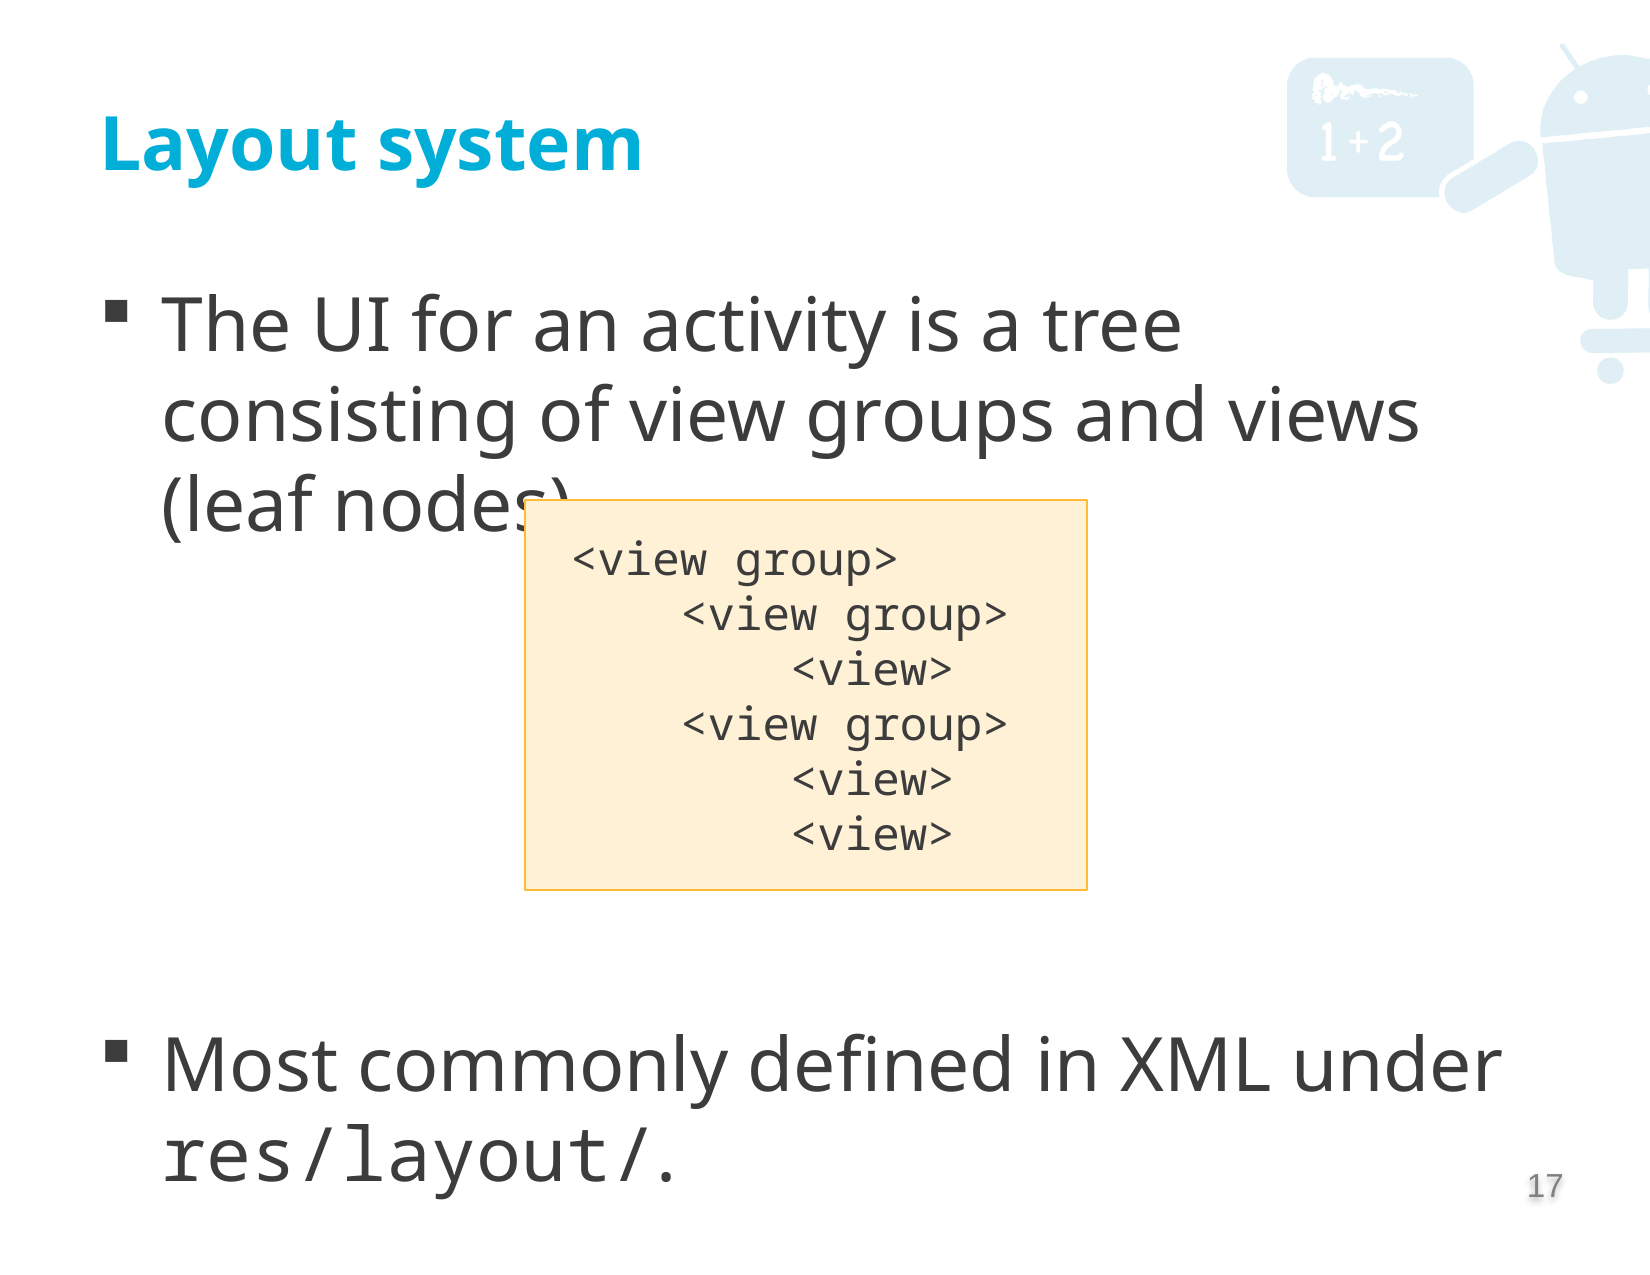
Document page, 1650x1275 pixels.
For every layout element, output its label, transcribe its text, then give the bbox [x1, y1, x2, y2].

list The UI for an activity is a tree consisting of view groups and views (leaf nodes). Most commonly defined in XML under res/layout/. [82, 267, 1568, 1135]
title Layout system [82, 50, 1568, 230]
text_box <view group> <view group> <view> <view group> <view> <view> [523, 498, 1090, 892]
